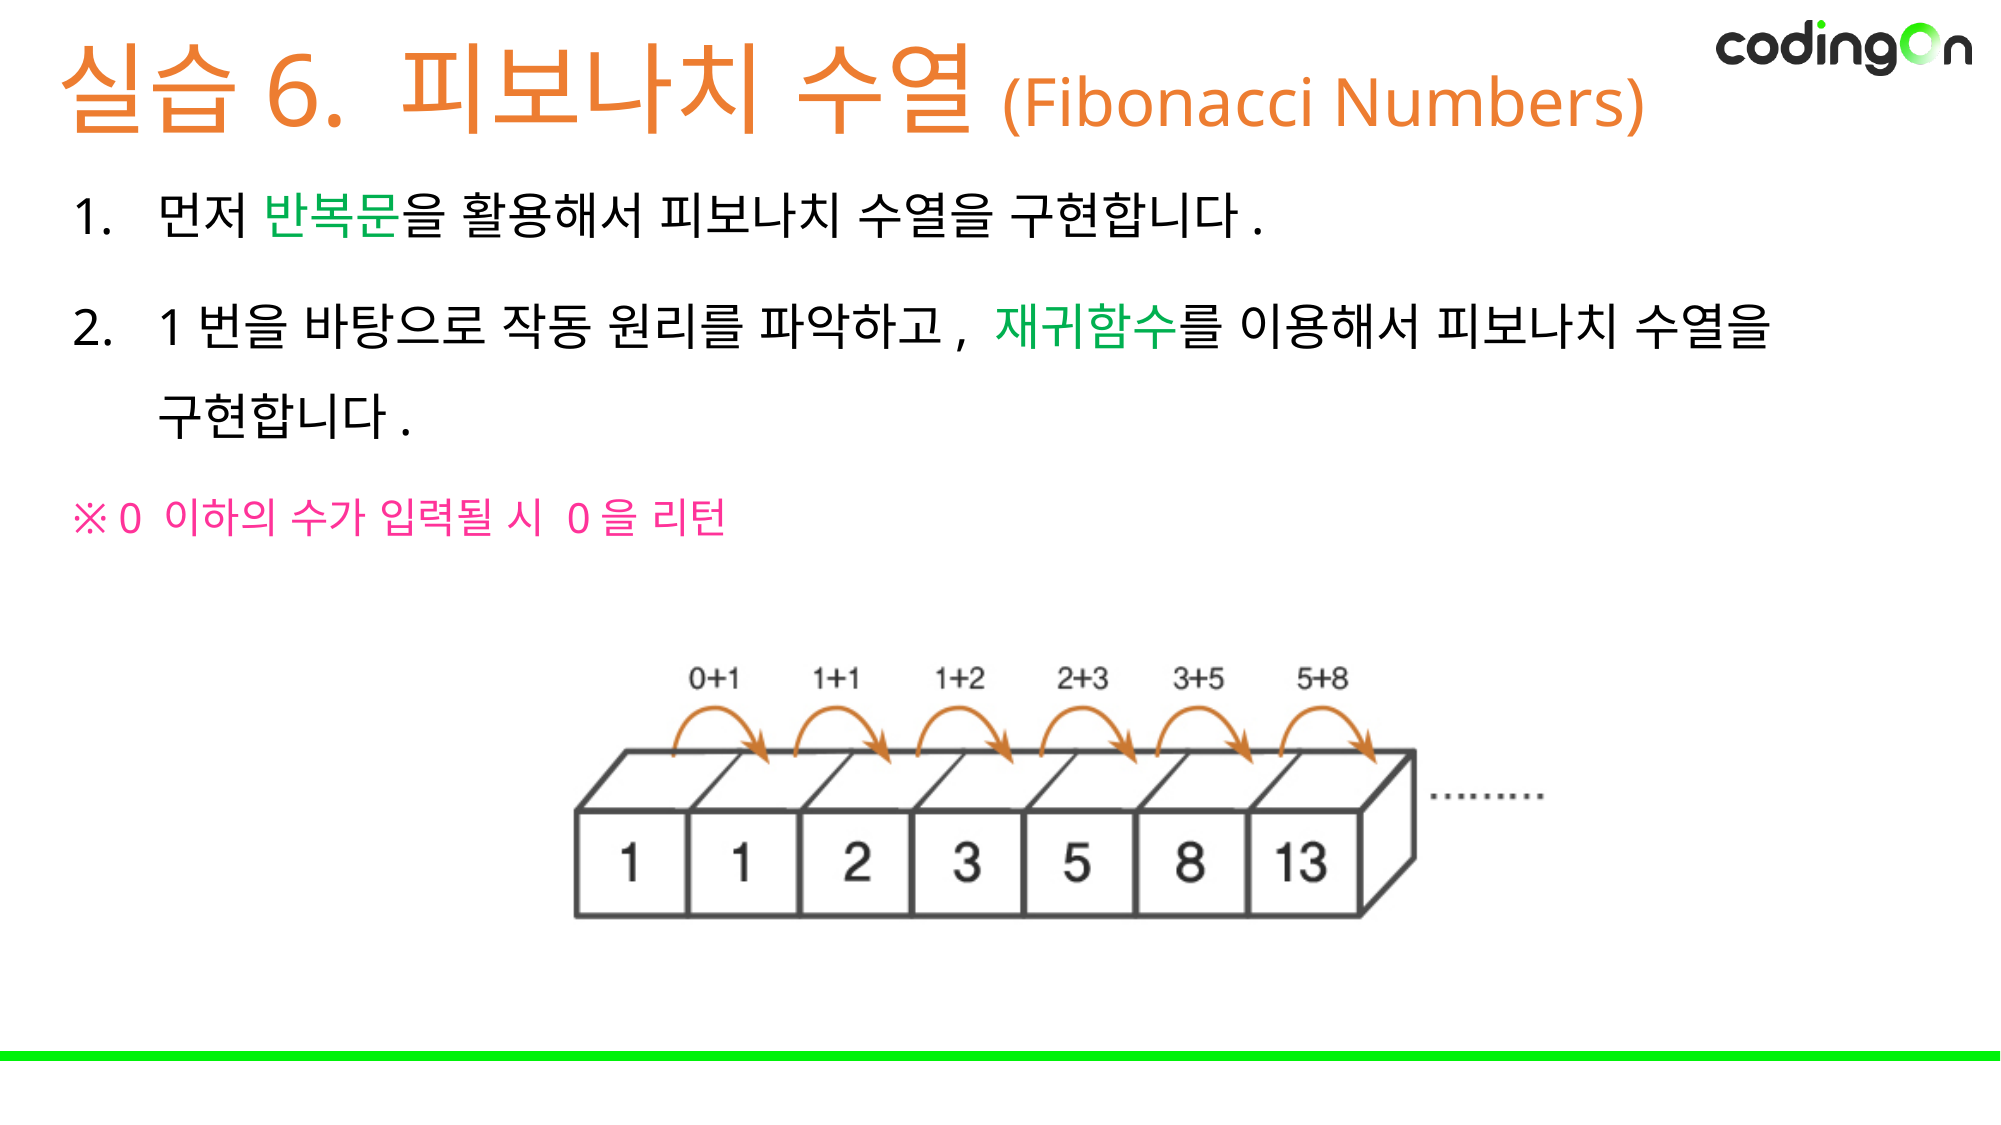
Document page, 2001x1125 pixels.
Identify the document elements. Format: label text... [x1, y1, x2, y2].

picture [296, 622, 1704, 966]
list 먼저 반복문을 활용해서 피보나치 수열을 구현합니다. 1번을 바탕으로 작동 원리를 파악하고, 재귀함수를 이용해서 피보나치 수열을 구현합니다. ※ 0 이하의 수가 입력될 시 0을 리턴 [58, 147, 1942, 614]
title 실습6. 피보나치 수열(Fibonacci Numbers) [41, 0, 1767, 188]
picture [1767, 20, 1972, 76]
